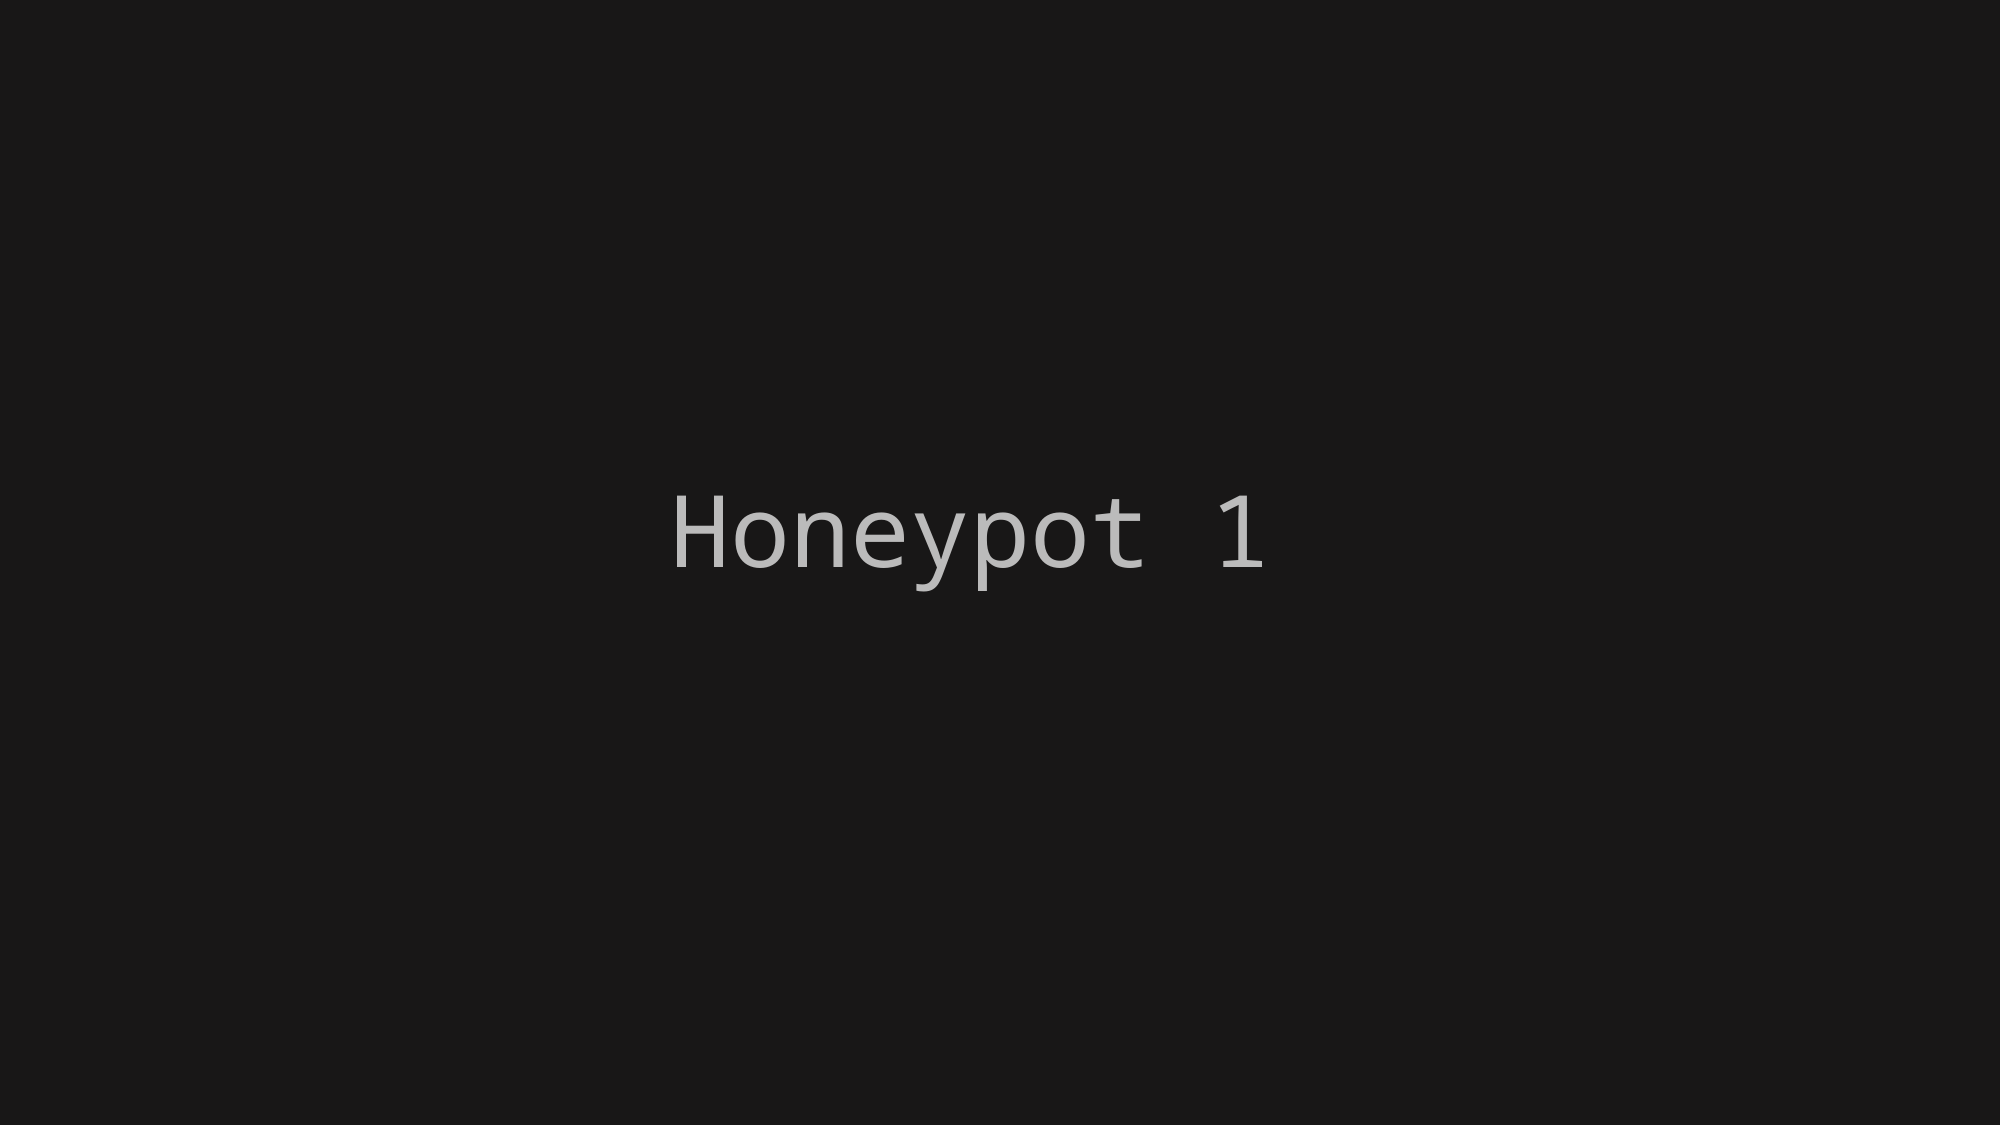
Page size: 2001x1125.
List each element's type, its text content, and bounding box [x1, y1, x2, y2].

title Honeypot 1 [417, 466, 1524, 605]
